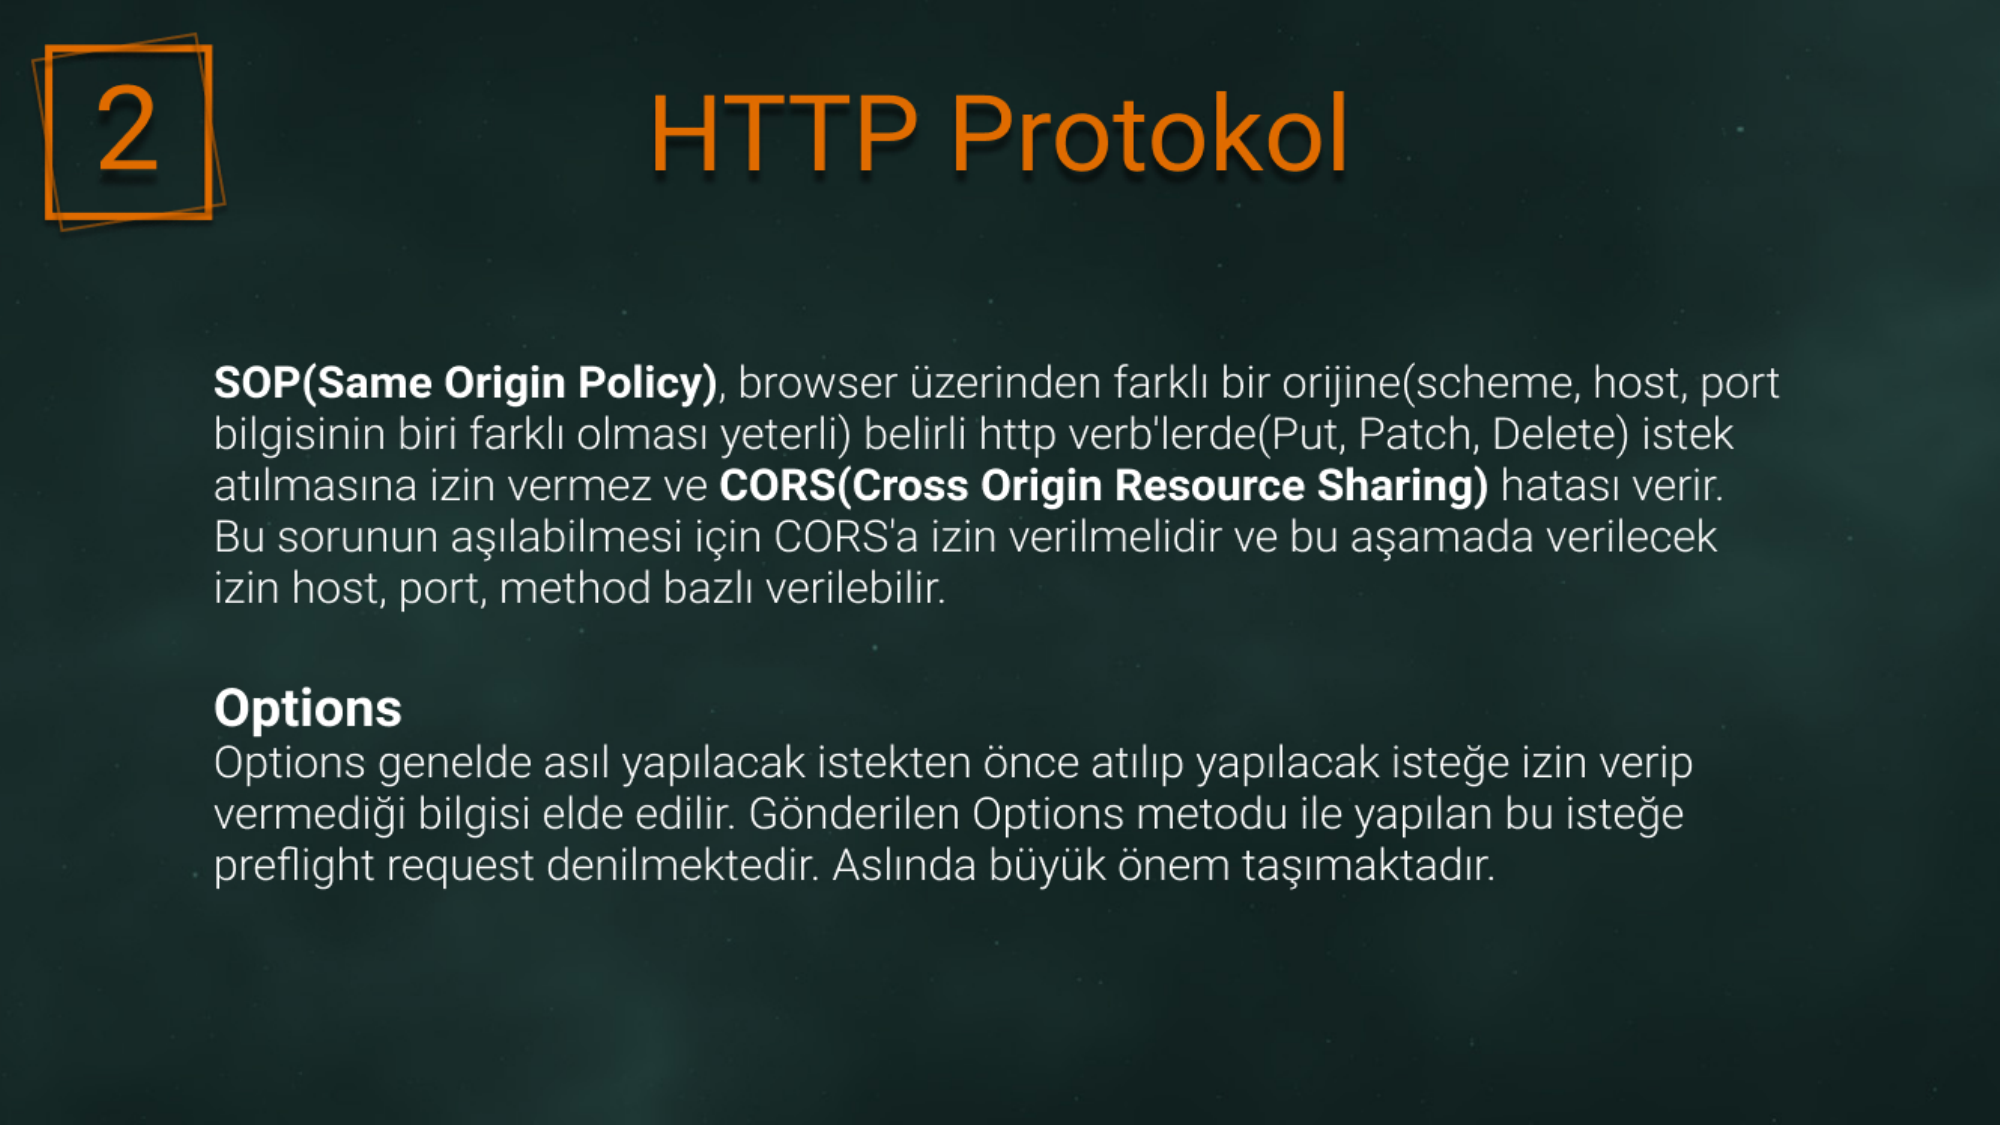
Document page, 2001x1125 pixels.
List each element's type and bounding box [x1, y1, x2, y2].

list [0, 0, 2000, 1125]
